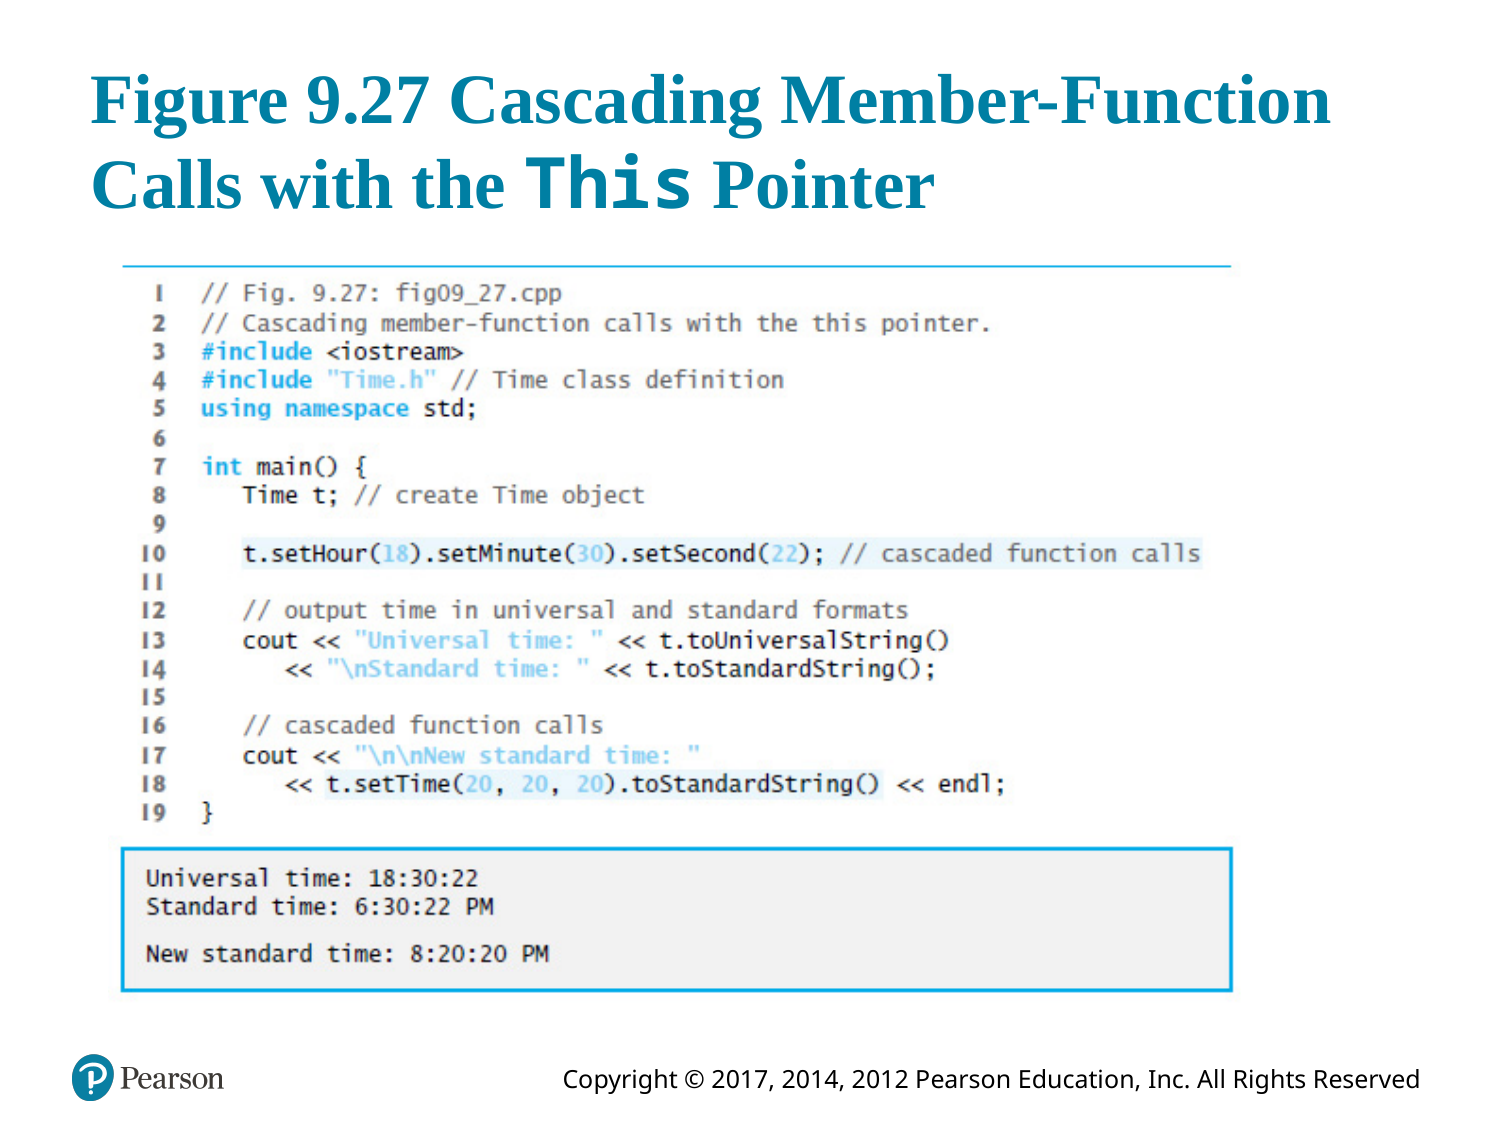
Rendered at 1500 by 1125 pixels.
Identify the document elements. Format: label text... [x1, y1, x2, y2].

picture [72, 1054, 88, 1070]
picture [98, 1054, 224, 1101]
picture [80, 1063, 106, 1088]
picture [72, 1087, 83, 1101]
picture [108, 247, 1392, 1005]
title Figure 9.27 Cascading Member-Function Calls with the This Pointer [75, 37, 1425, 256]
